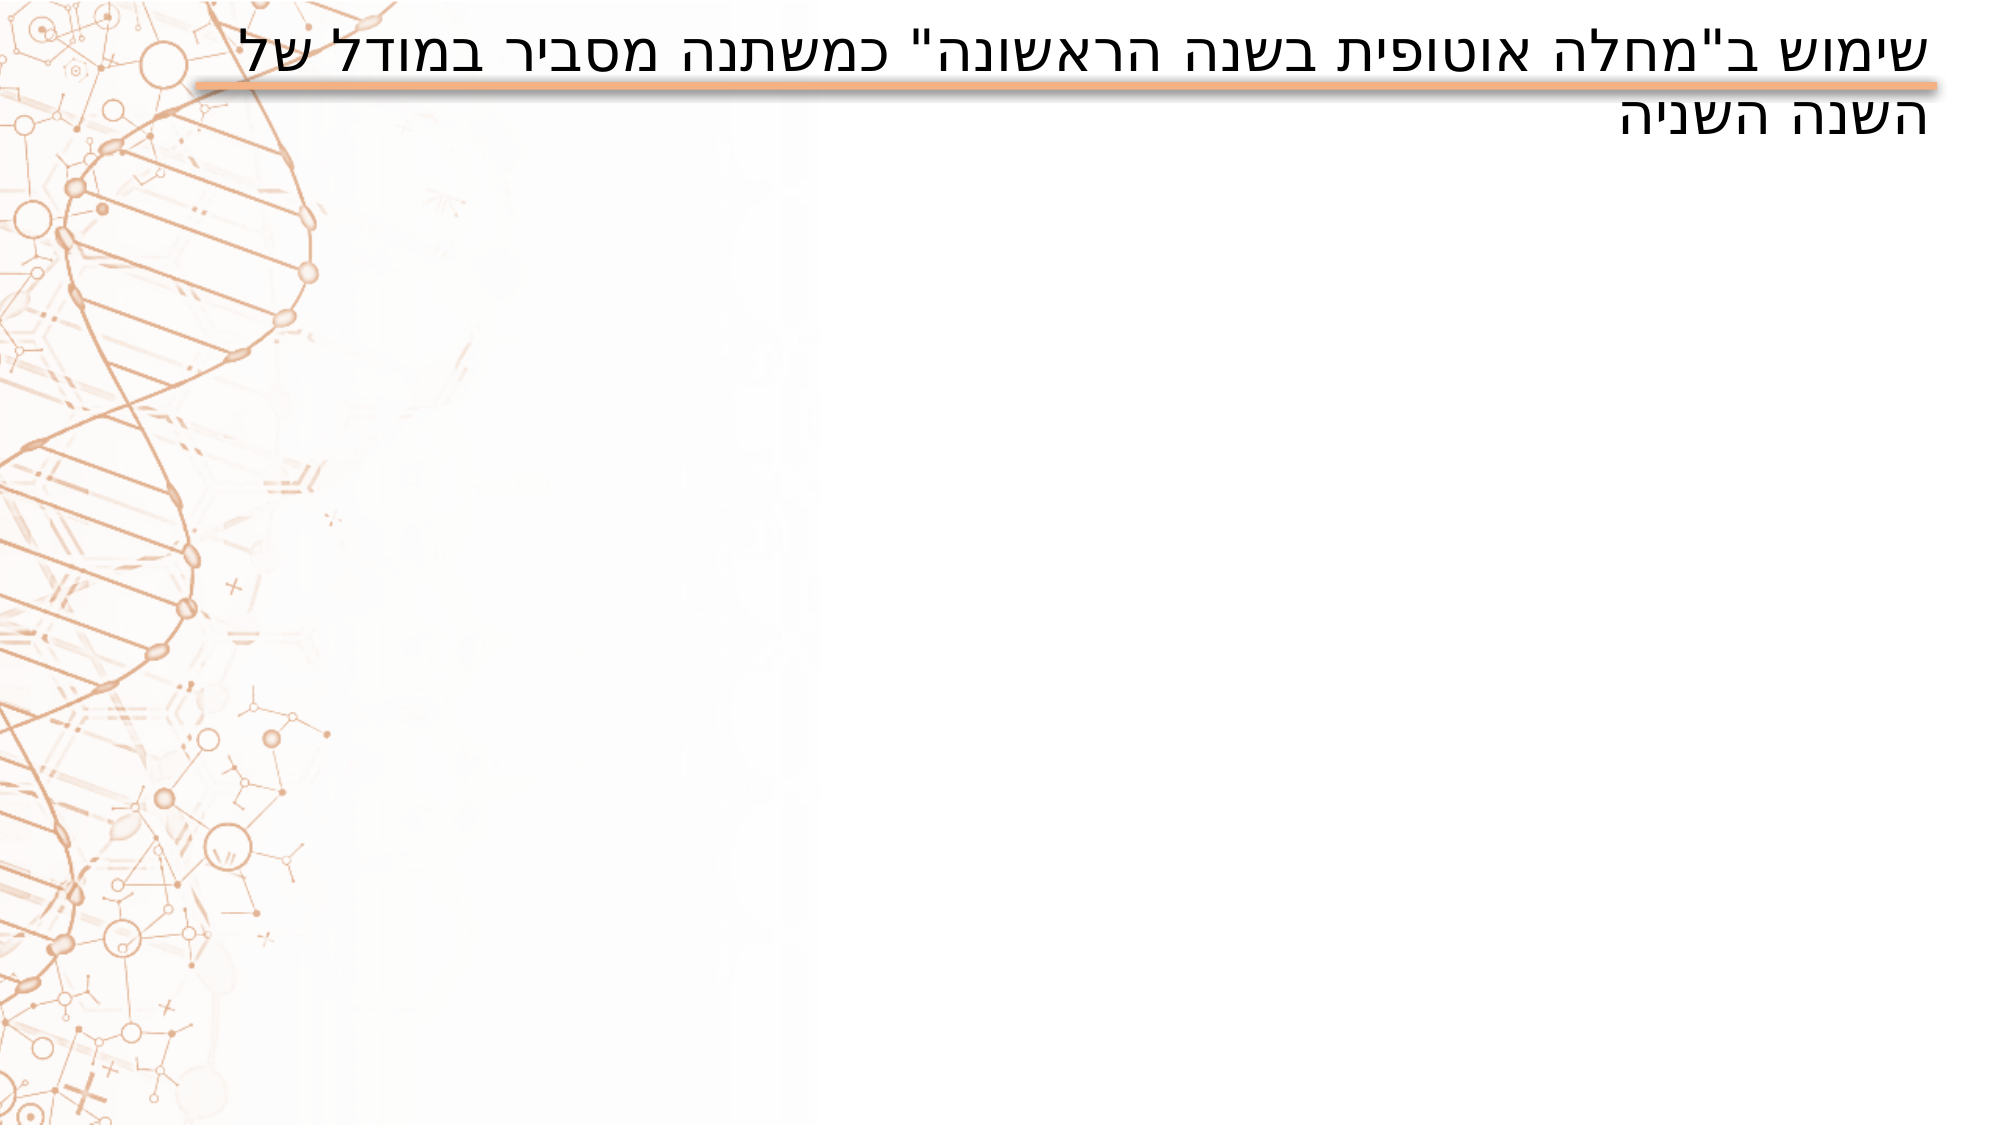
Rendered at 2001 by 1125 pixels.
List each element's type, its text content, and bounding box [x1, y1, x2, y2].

text_box שימוש ב"מחלה אוטופית בשנה הראשונה" כמשתנה מסביר במודל של השנה השניה [820, 13, 1946, 89]
picture [0, 0, 820, 1125]
